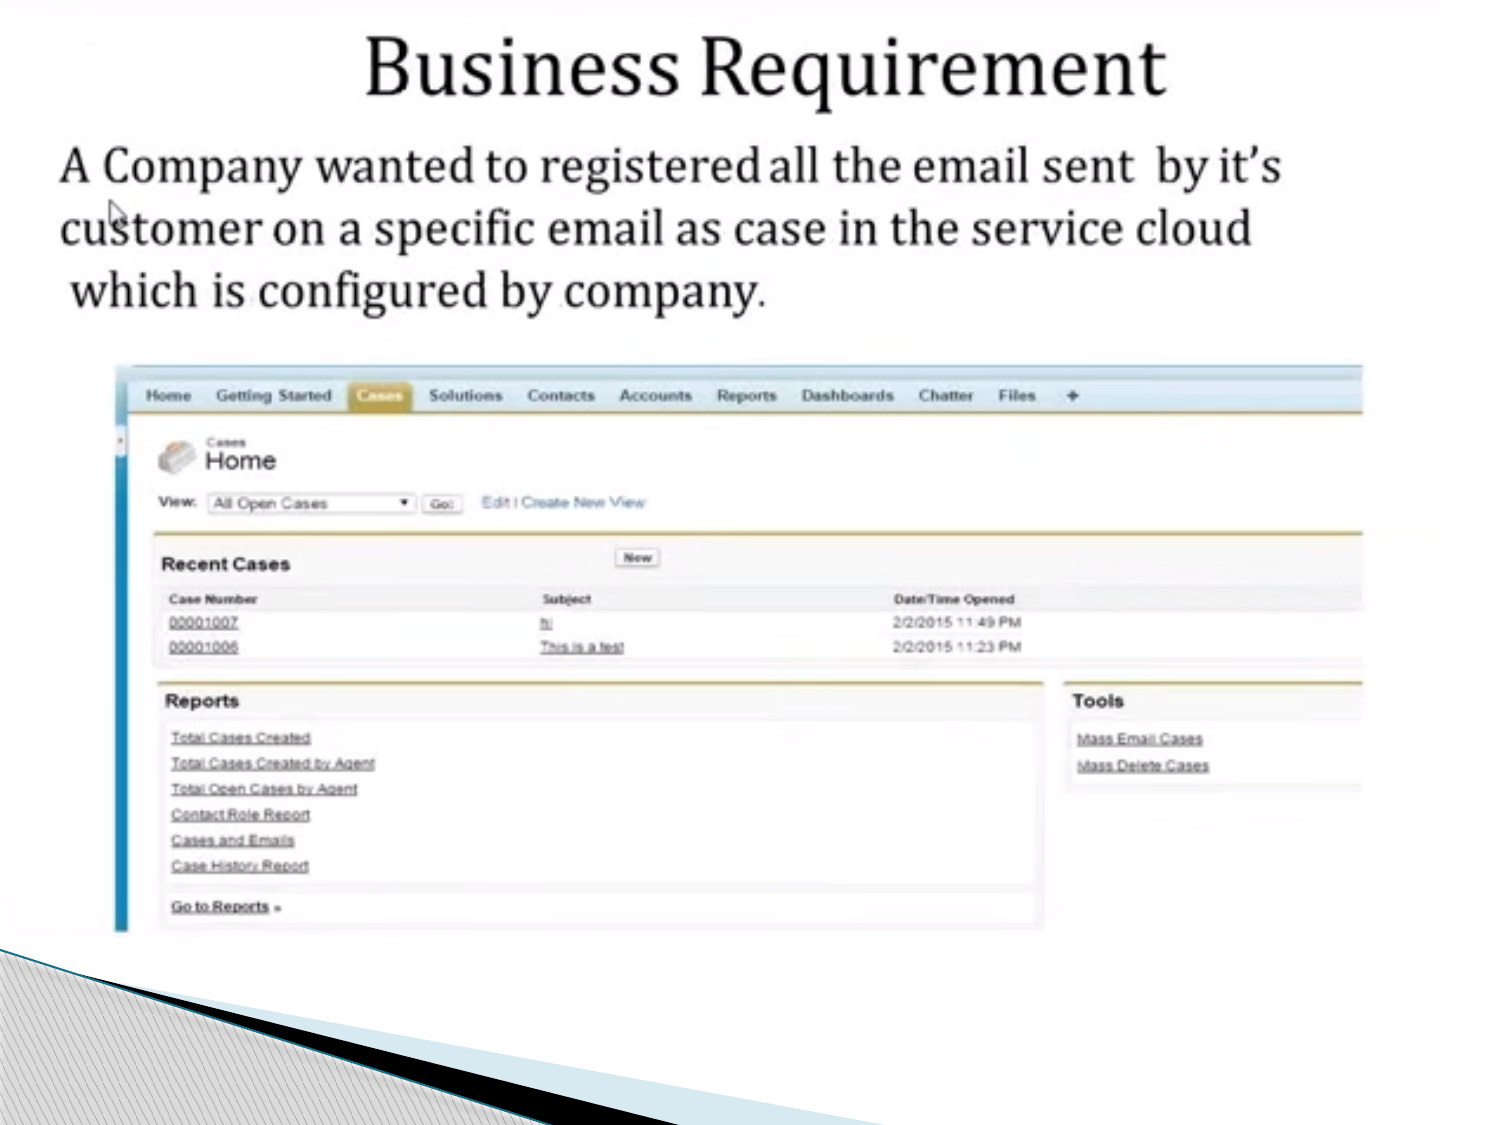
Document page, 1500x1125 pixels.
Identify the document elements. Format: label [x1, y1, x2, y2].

list [5, 0, 1438, 938]
